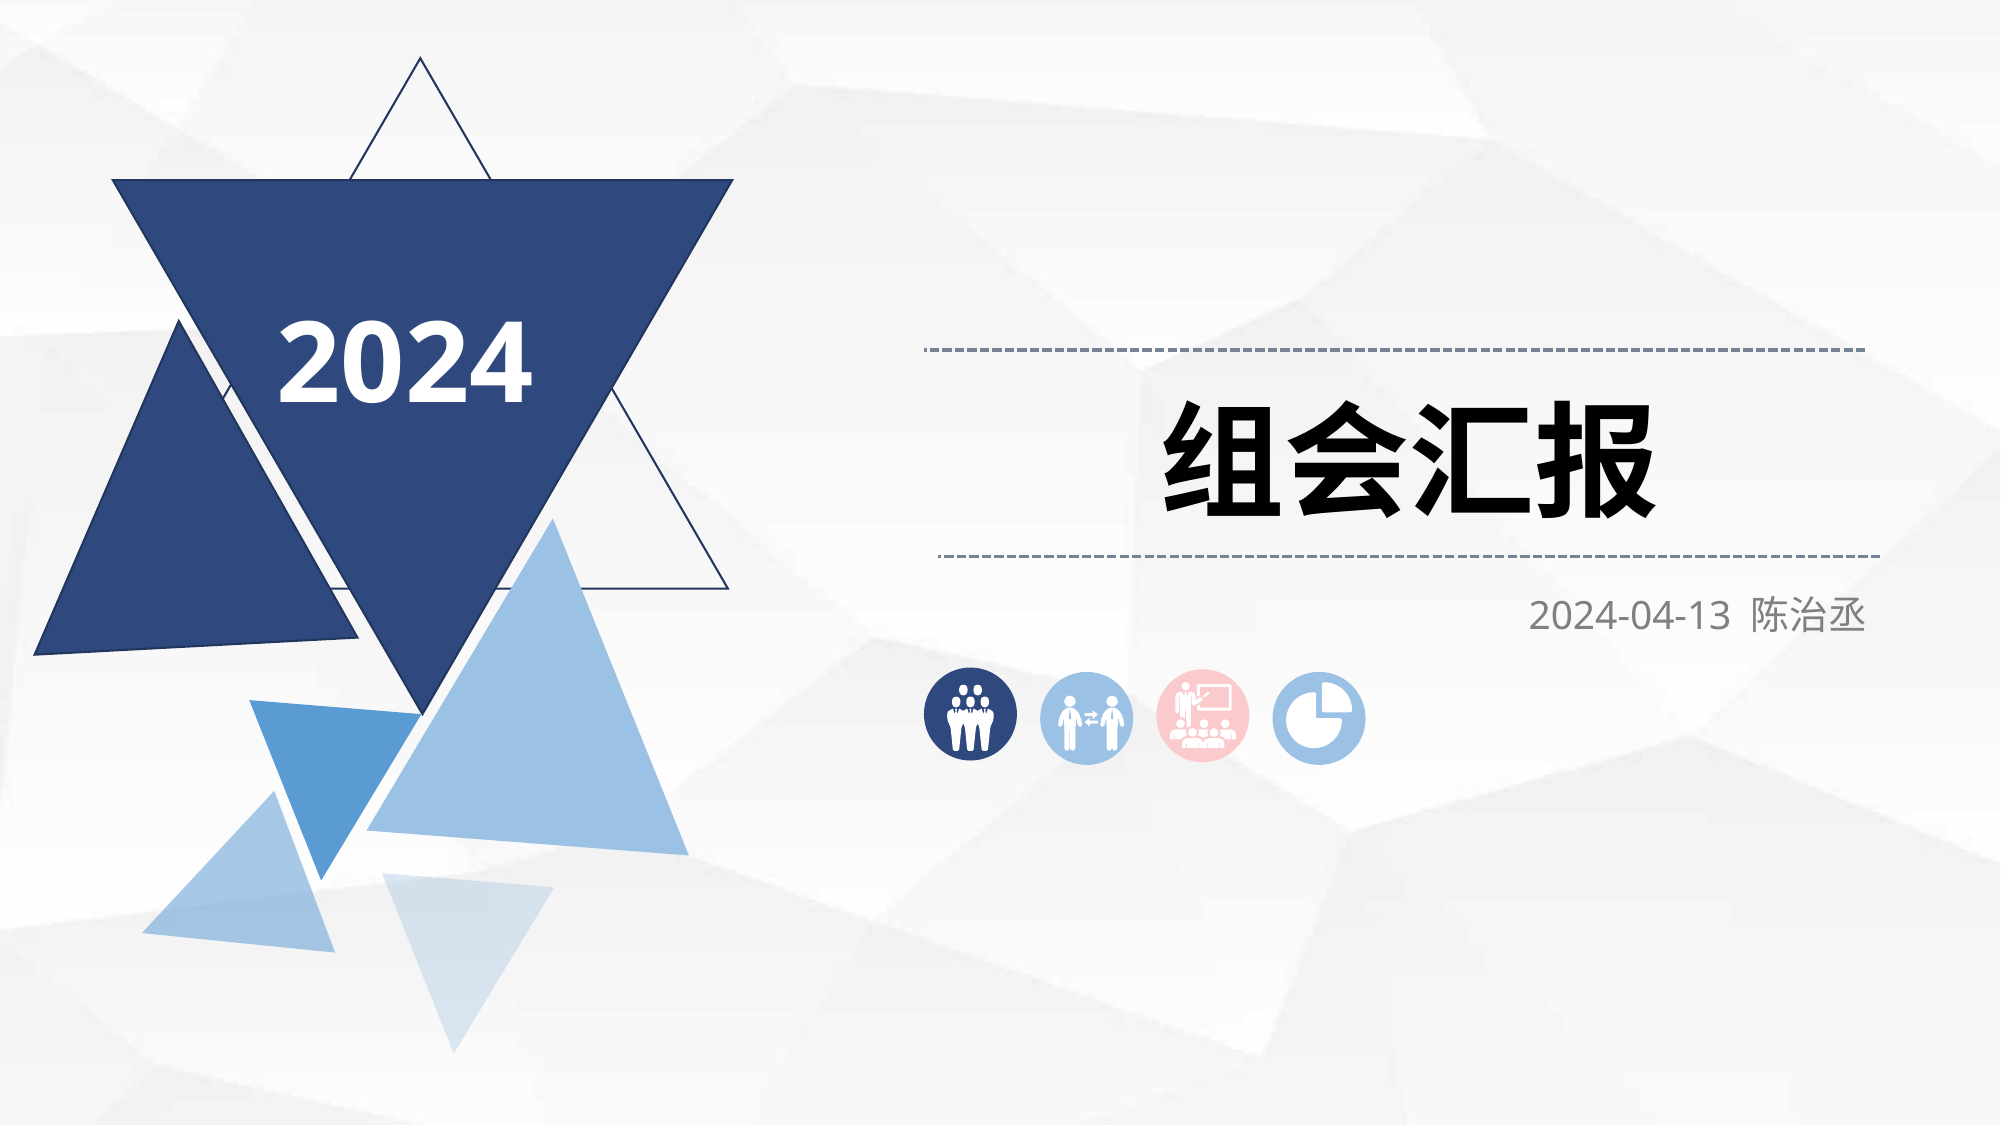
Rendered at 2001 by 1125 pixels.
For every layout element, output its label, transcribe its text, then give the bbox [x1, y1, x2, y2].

text_box 组会汇报 [1144, 375, 1674, 541]
text_box [349, 56, 492, 179]
text_box [380, 871, 556, 1057]
text_box 2024-04-13 陈治丞 [1513, 583, 1883, 645]
text_box 2024 [262, 282, 622, 433]
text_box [1272, 671, 1366, 765]
text_box [247, 698, 424, 883]
text_box [364, 516, 691, 857]
text_box [32, 318, 360, 656]
text_box [223, 385, 348, 590]
text_box [111, 179, 735, 717]
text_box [1156, 669, 1250, 763]
text_box [497, 403, 730, 590]
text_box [1040, 671, 1134, 765]
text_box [923, 667, 1017, 761]
text_box [139, 788, 337, 954]
picture [0, 0, 2001, 1125]
